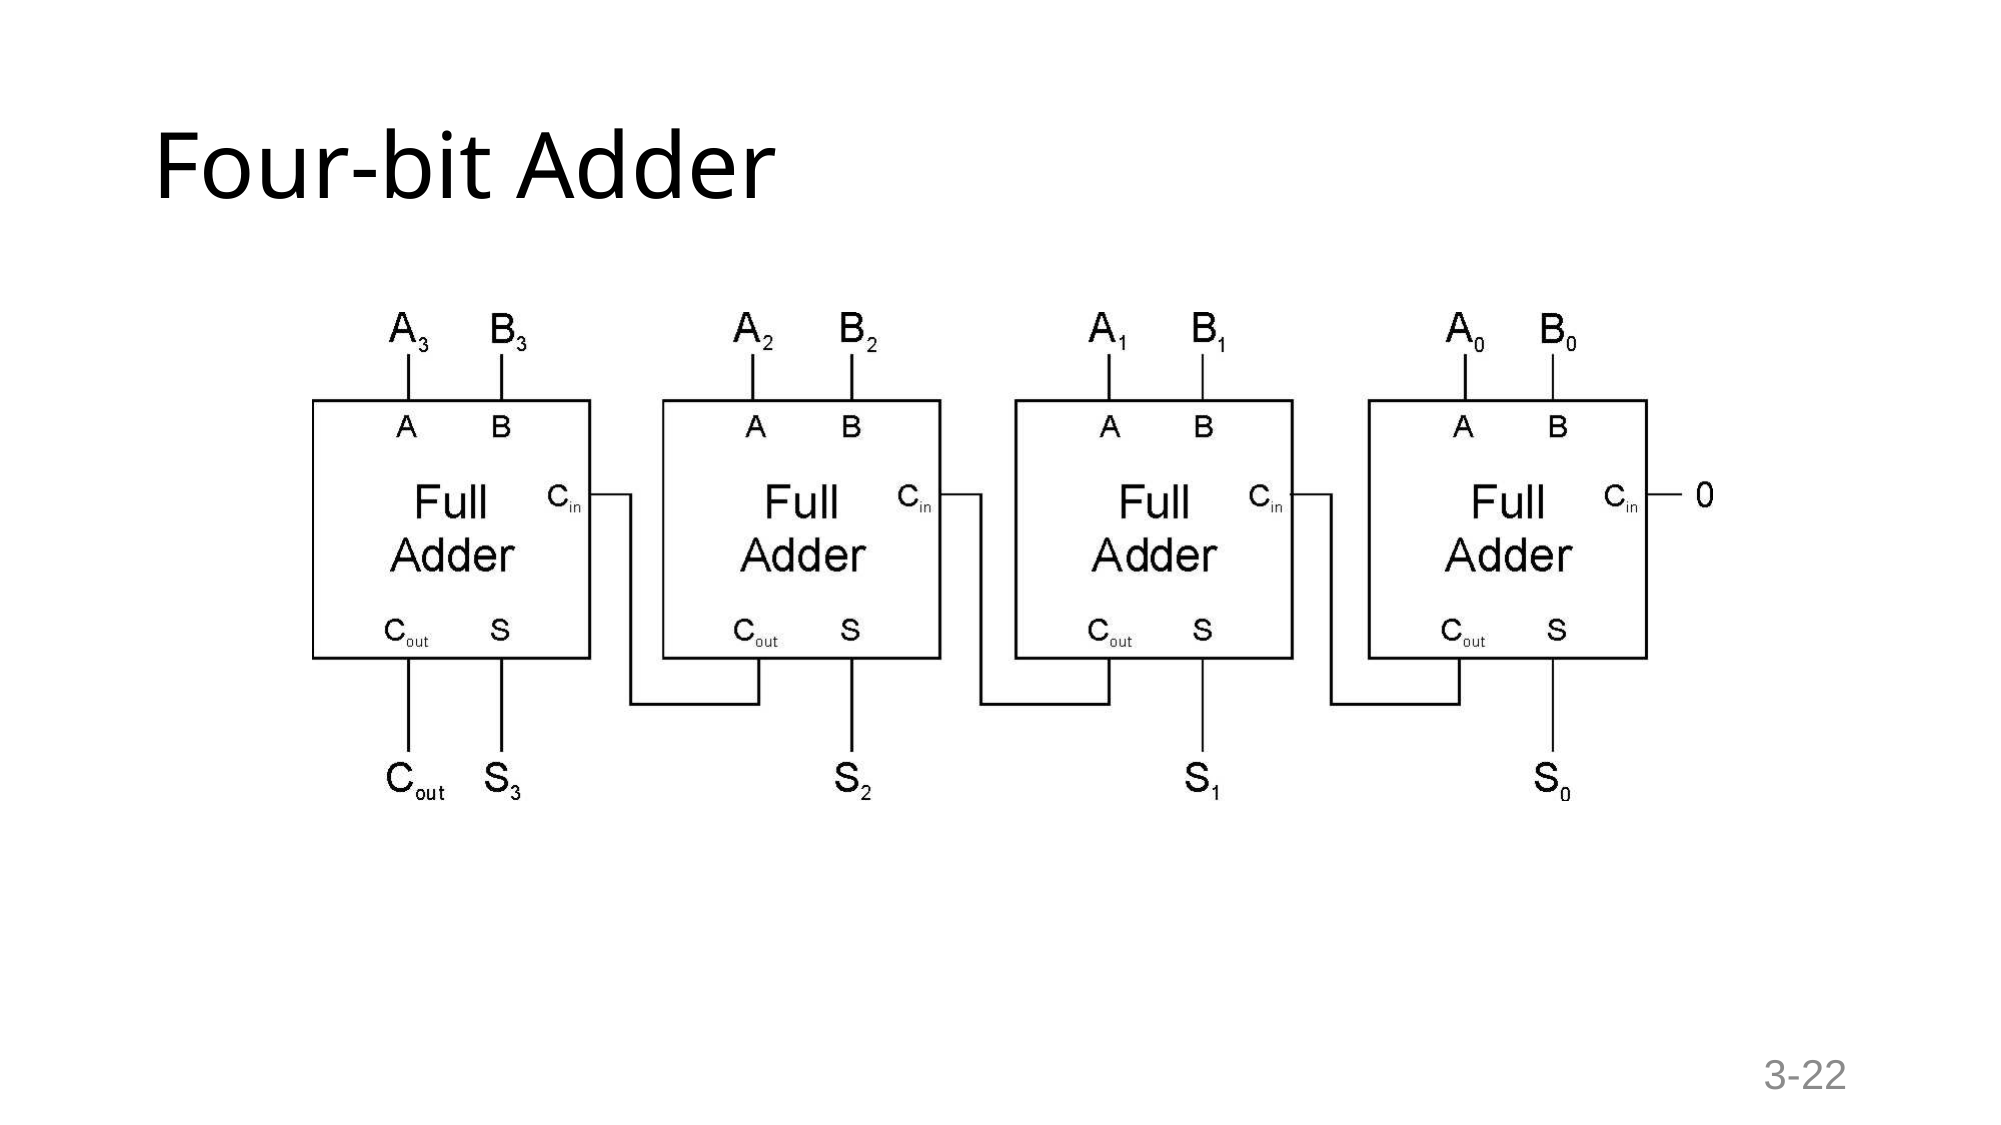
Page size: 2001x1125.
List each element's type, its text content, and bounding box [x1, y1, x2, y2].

title Four-bit Adder [137, 59, 1863, 278]
slide_number 3-22 [1412, 1042, 1863, 1103]
picture [312, 312, 1713, 801]
